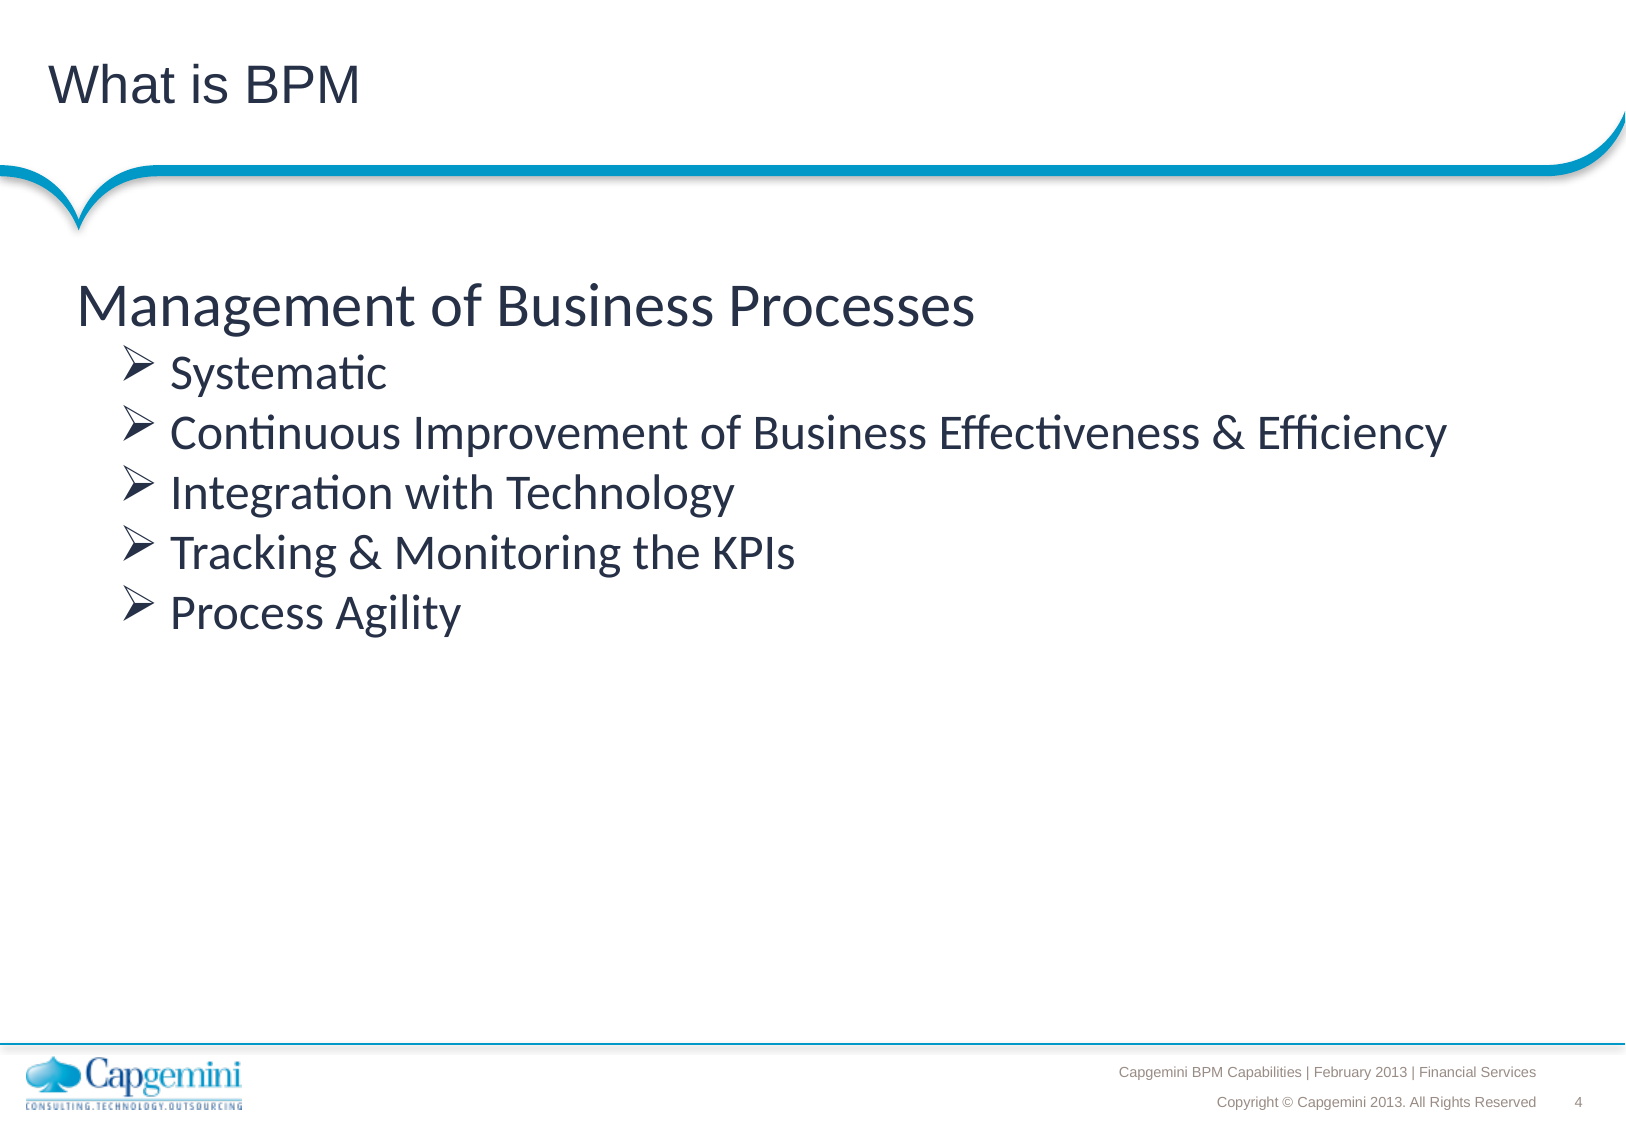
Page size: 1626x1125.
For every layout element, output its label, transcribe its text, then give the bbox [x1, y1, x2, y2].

text_box Management of Business Processes Systematic Continuous Improvement of Business Effectiveness & Efficiency Integration with Technology Tracking & Monitoring the KPIs Process Agility [61, 256, 1553, 682]
title What is BPM [0, 0, 1625, 165]
picture [26, 1056, 242, 1110]
